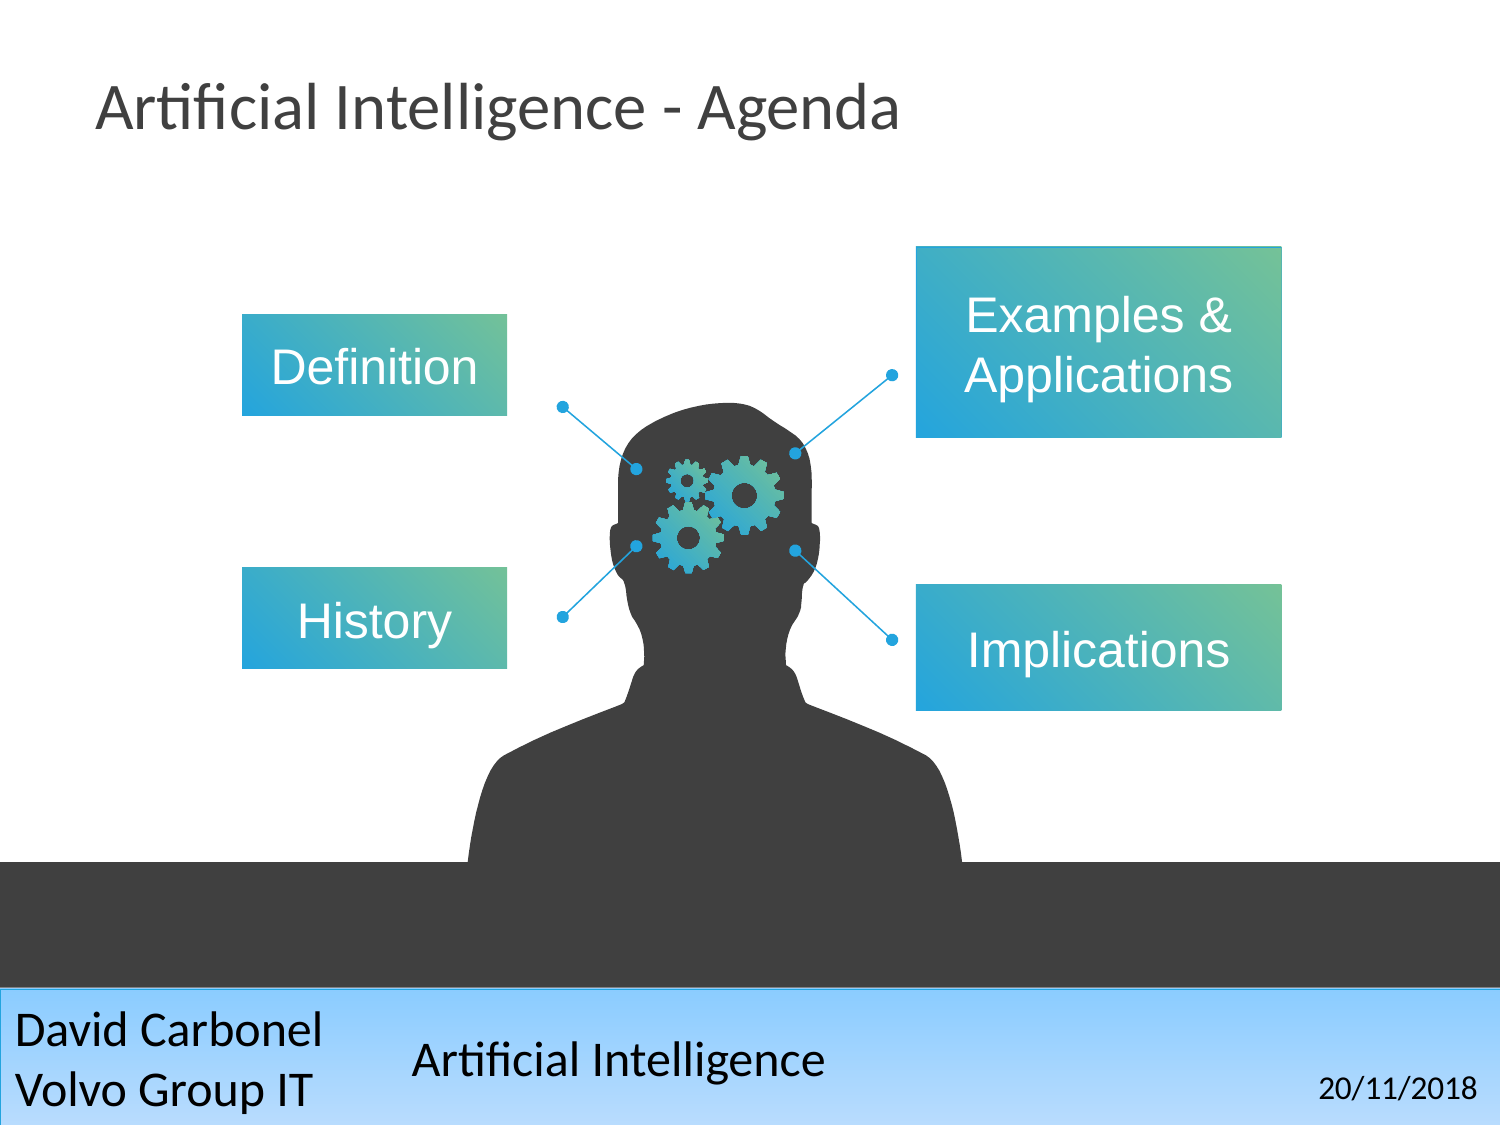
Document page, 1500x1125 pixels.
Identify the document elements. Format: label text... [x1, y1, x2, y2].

text_box Definition [240, 312, 509, 418]
text_box Examples & Applications [914, 245, 1284, 440]
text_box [652, 456, 784, 574]
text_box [795, 374, 893, 641]
text_box Artificial Intelligence [396, 1018, 842, 1094]
text_box History [240, 565, 509, 671]
text_box [0, 987, 1500, 1125]
text_box 20/11/2018 [1303, 1059, 1493, 1114]
text_box Implications [914, 583, 1284, 712]
title Artificial Intelligence - Agenda [75, 45, 1425, 162]
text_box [562, 406, 637, 618]
text_box [0, 860, 1500, 987]
text_box David Carbonel Volvo Group IT [0, 988, 365, 1124]
text_box [463, 402, 967, 906]
